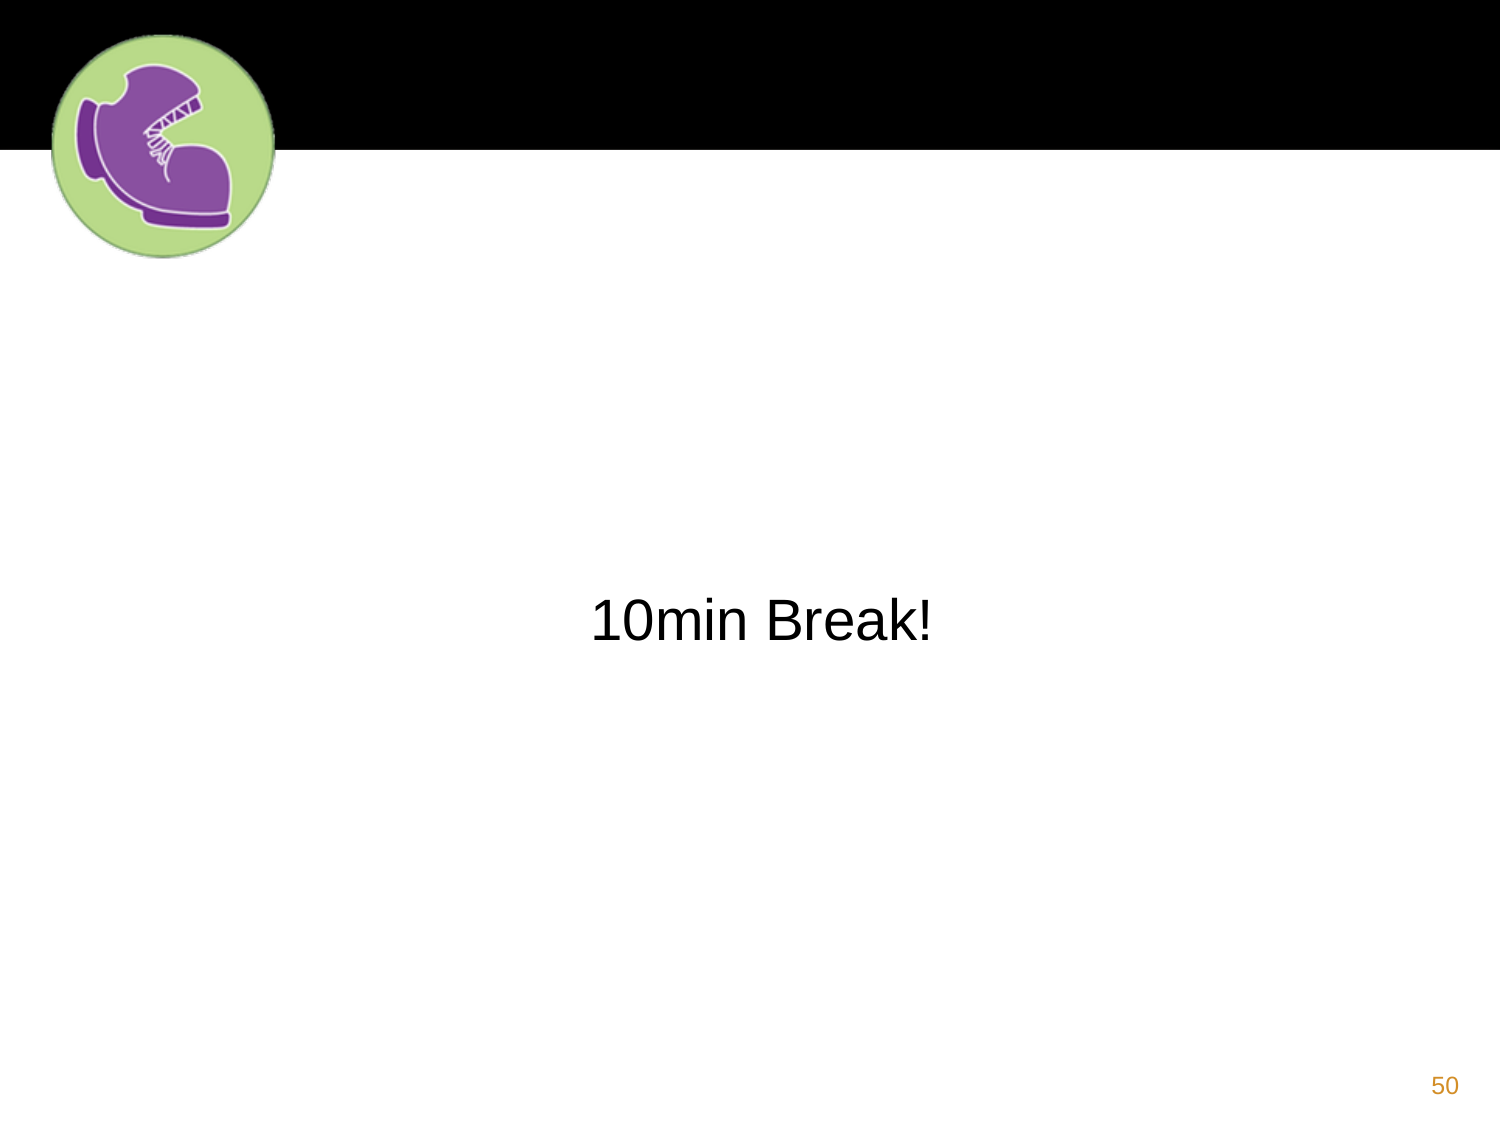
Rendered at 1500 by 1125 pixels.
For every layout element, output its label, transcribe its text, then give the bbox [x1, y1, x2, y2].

picture [47, 31, 280, 263]
list 10min Break! [49, 575, 1475, 675]
slide_number 50 [1350, 1061, 1475, 1103]
